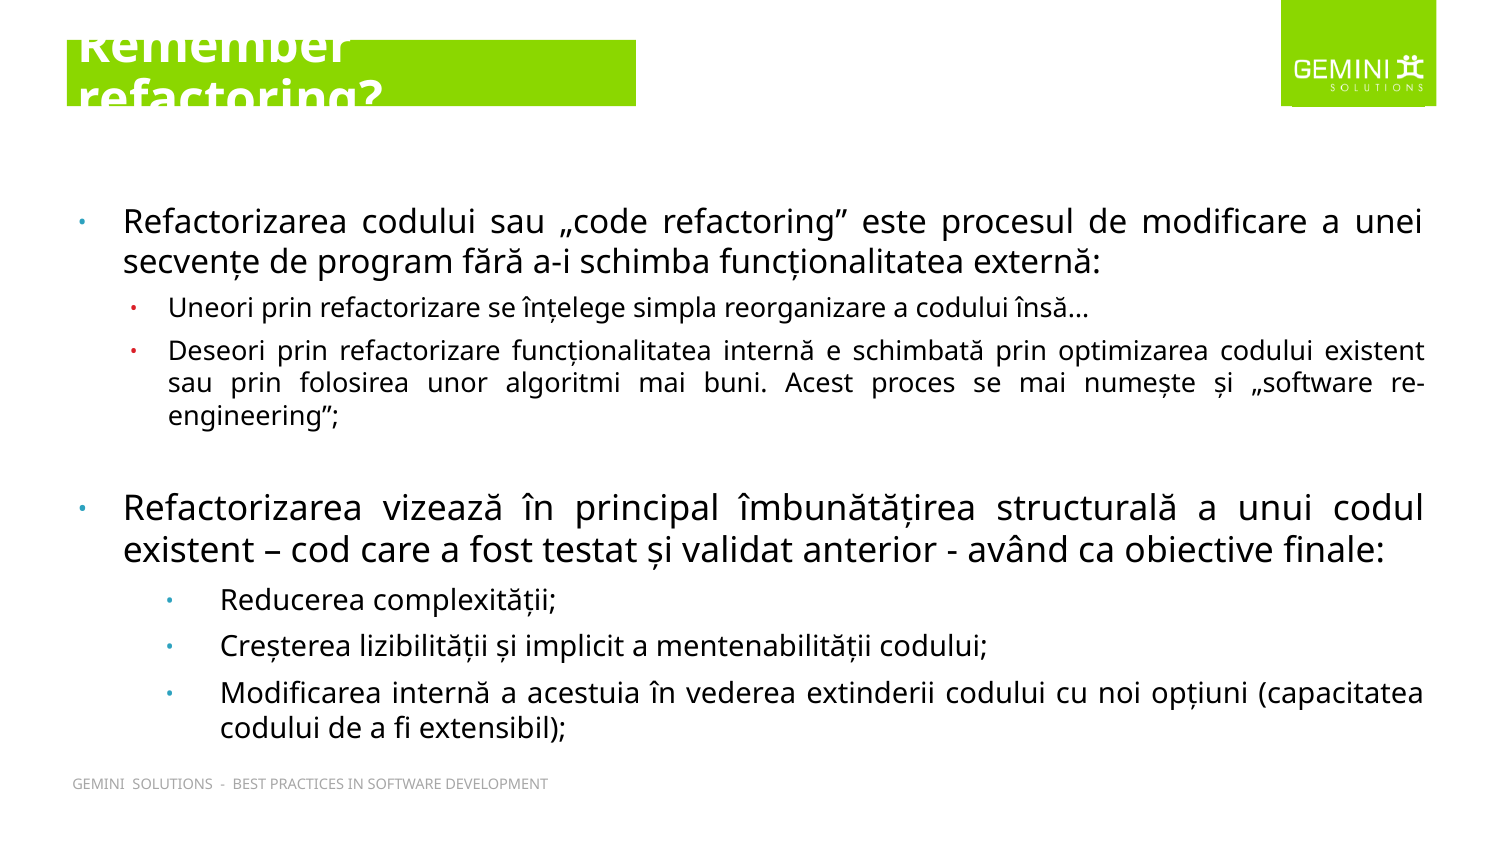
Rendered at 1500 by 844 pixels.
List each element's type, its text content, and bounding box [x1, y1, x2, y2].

picture [1292, 39, 1425, 107]
title Remember refactoring? [66, 39, 636, 107]
list Refactorizarea codului sau „code refactoring” este procesul de modificare a unei secvențe de program fără a-i schimba funcționalitatea externă: Uneori prin refactorizare se înțelege simpla reorganizare a codului însă… Deseori prin refactorizare funcționalitatea internă e schimbată prin optimizarea codului existent sau prin folosirea unor algoritmi mai buni. Acest proces se mai numește și „software re-engineering”; Refactorizarea vizează în principal îmbunătățirea structurală a unui codul existent – cod care a fost testat și validat anterior - având ca obiective finale: Reducerea complexității; Creșterea lizibilității și implicit a mentenabilității codului; Modificarea internă a acestuia în vederea extinderii codului cu noi opțiuni (capacitatea codului de a fi extensibil); [66, 188, 1437, 751]
